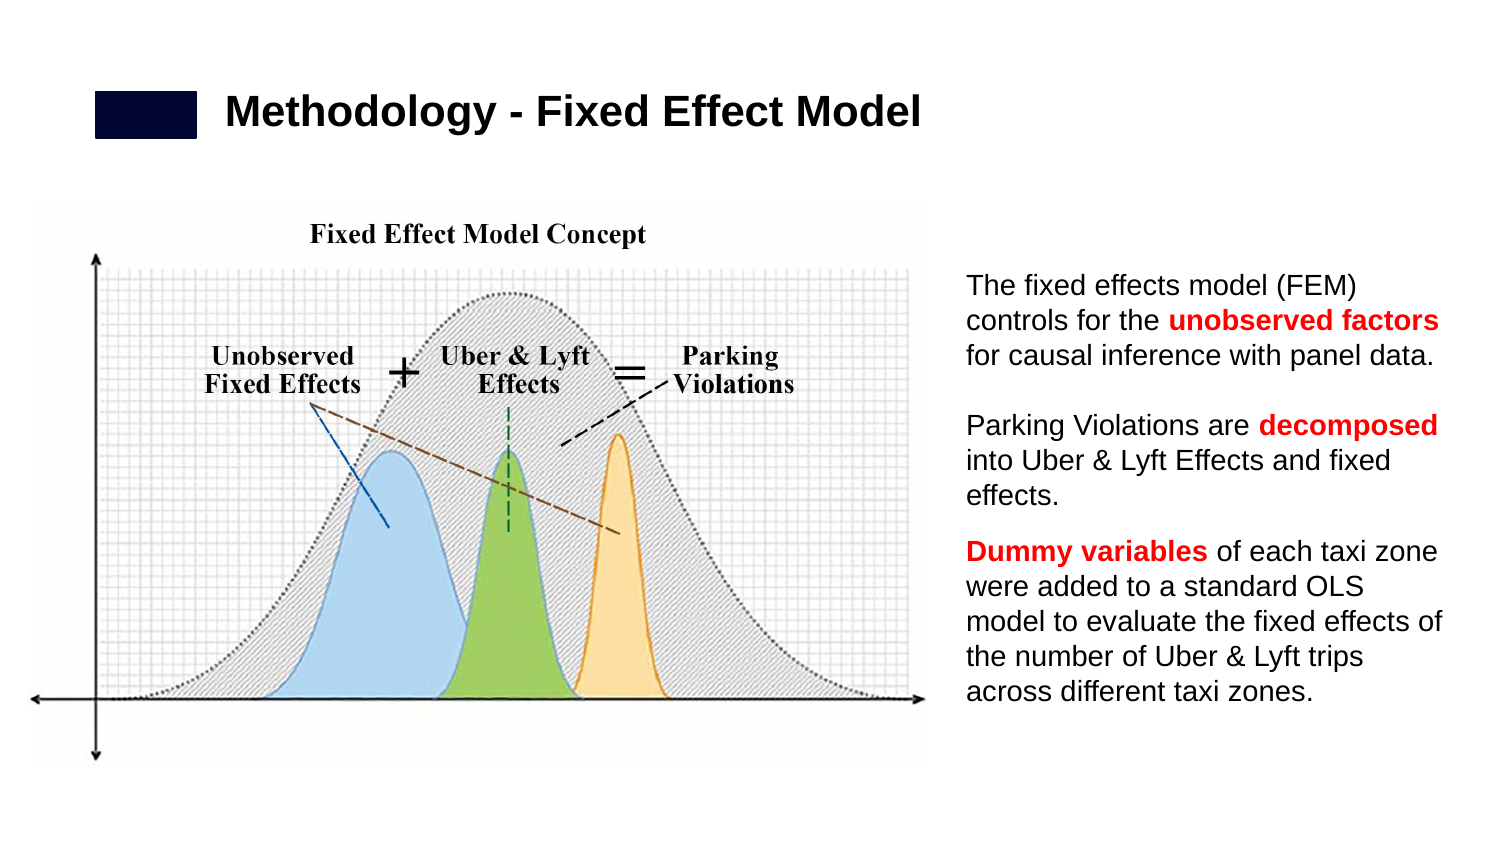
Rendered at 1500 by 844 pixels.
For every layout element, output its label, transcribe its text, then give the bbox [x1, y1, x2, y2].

picture [26, 201, 928, 772]
text_box The fixed effects model (FEM) controls for the unobserved factors for causal inference with panel data. Parking Violations are decomposed into Uber & Lyft Effects and fixed effects. [951, 251, 1461, 517]
text_box [95, 91, 197, 138]
text_box Methodology - Fixed Effect Model [213, 76, 1126, 175]
text_box Dummy variables of each taxi zone were added to a standard OLS model to evaluate the fixed effects of the number of Uber & Lyft trips across different taxi zones. [951, 517, 1461, 711]
